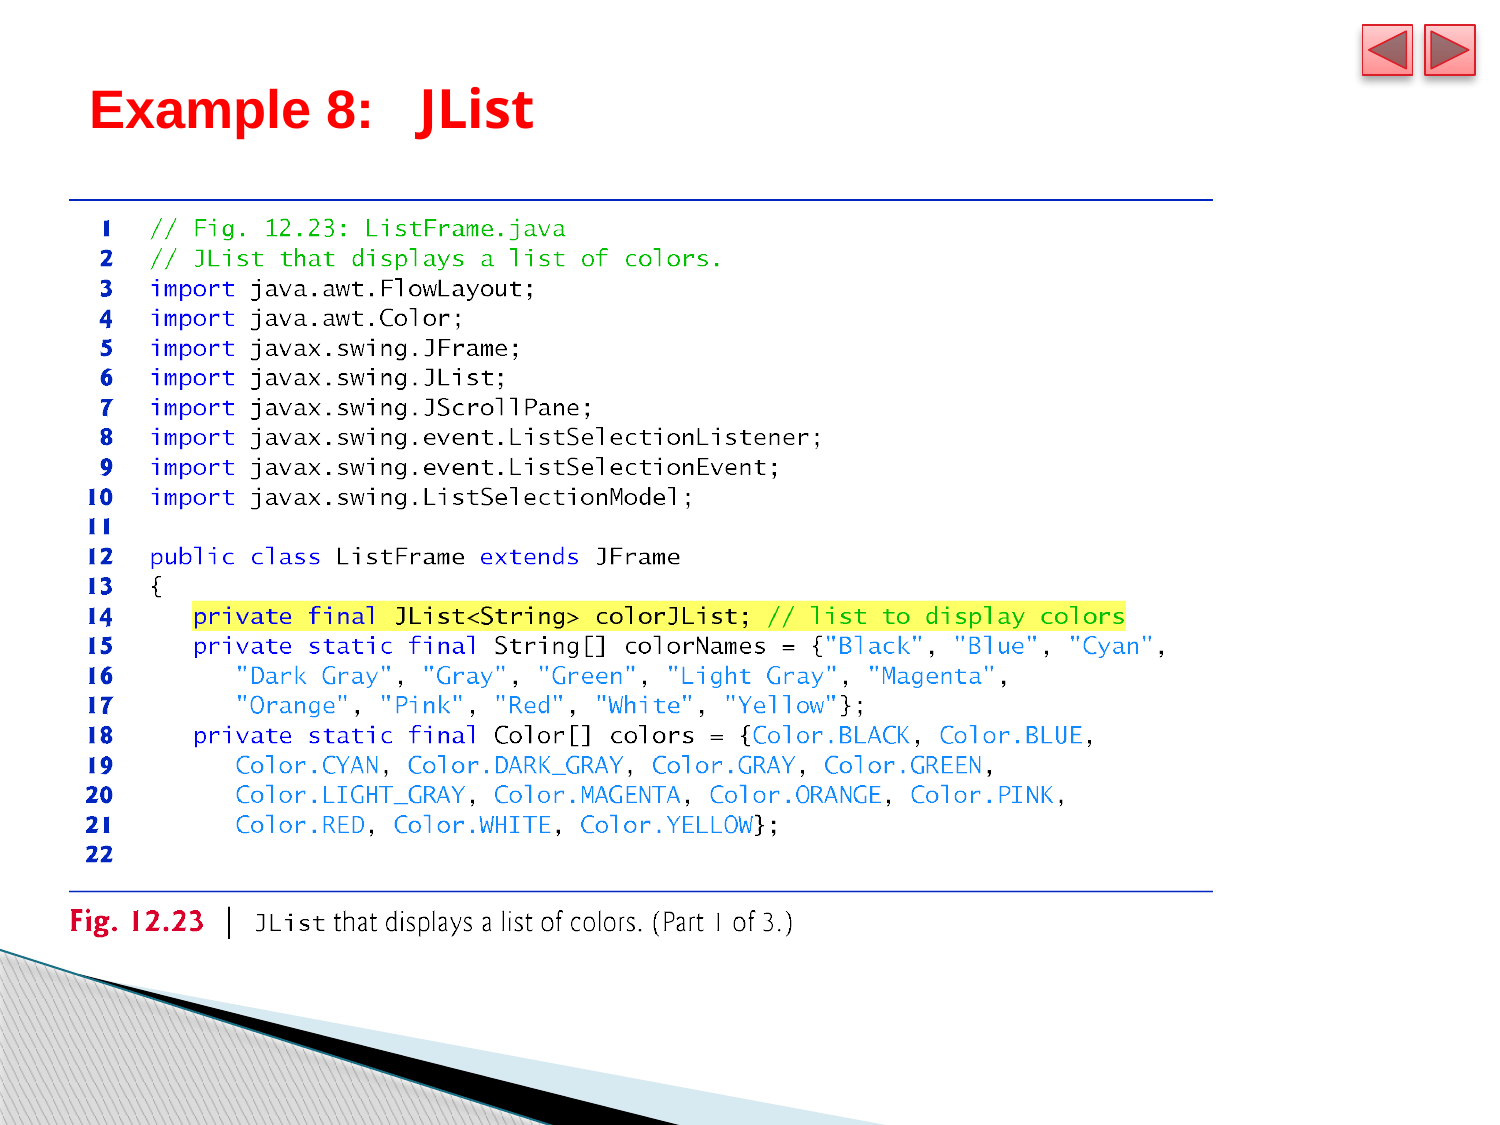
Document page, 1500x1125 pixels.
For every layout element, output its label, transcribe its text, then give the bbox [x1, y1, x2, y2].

picture [24, 146, 1500, 1058]
text_box Example 8: JList [74, 67, 1425, 146]
